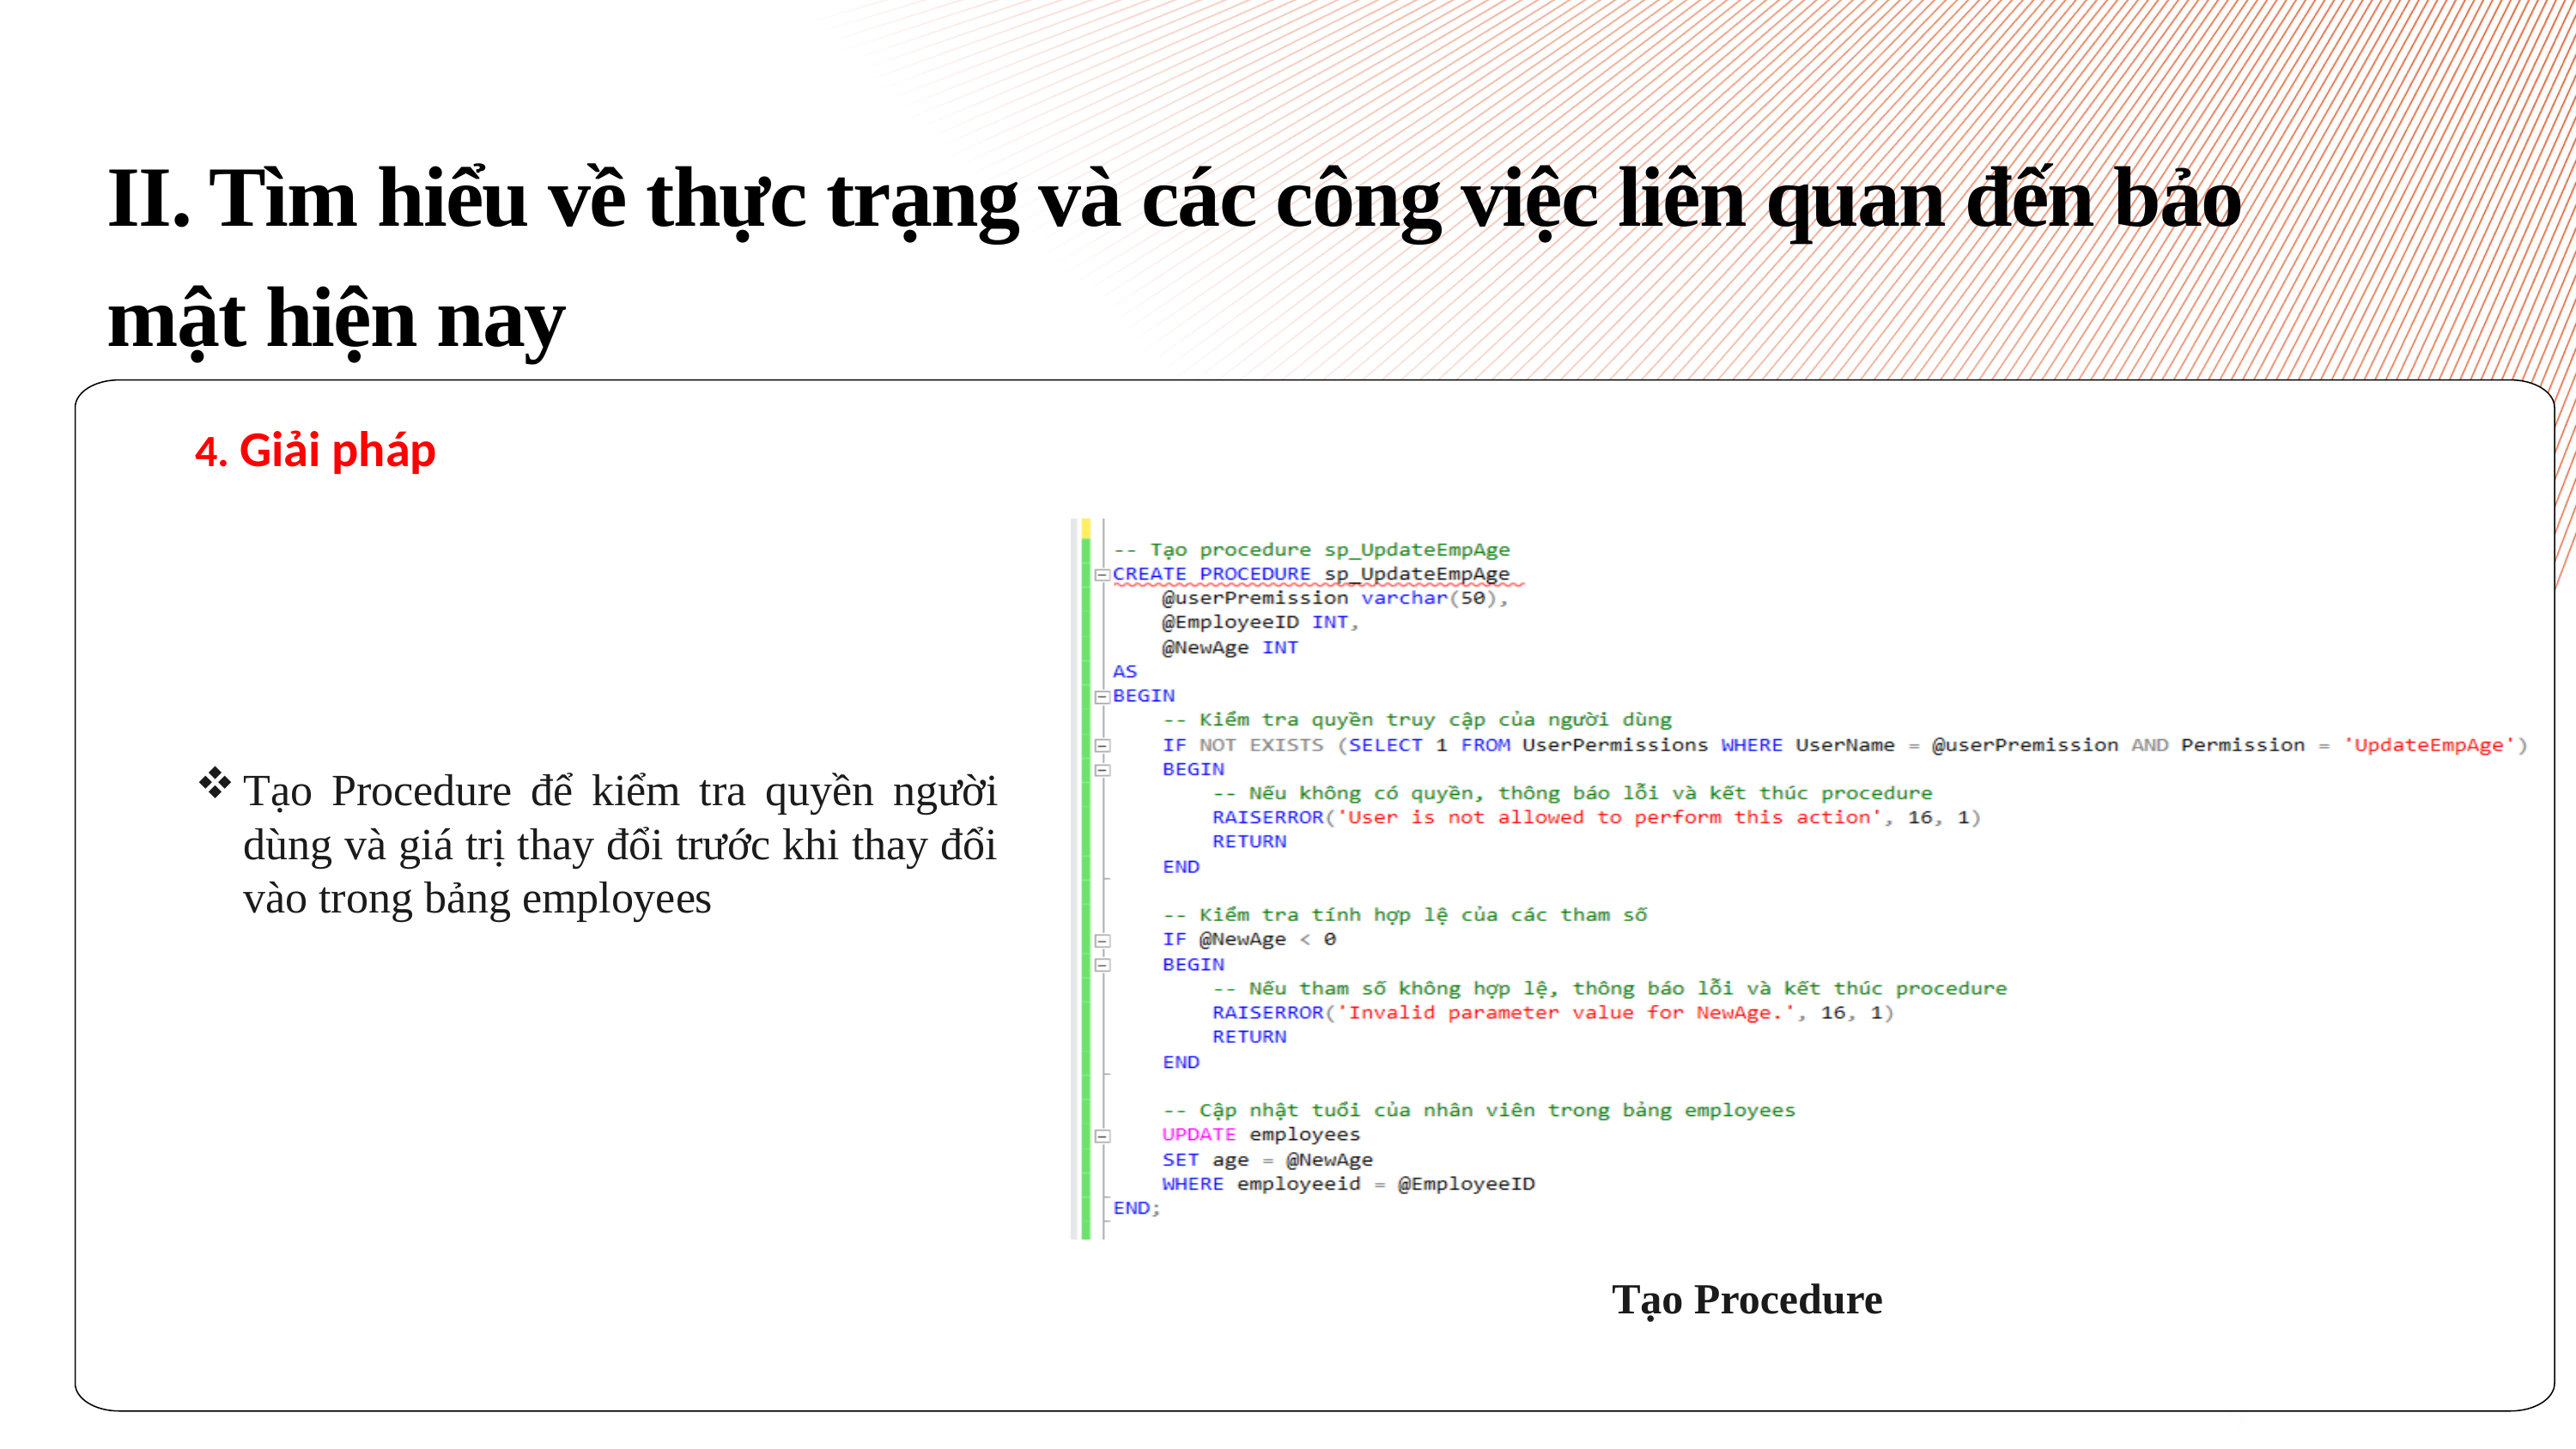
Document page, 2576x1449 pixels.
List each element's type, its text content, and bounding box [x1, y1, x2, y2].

picture [1071, 518, 2552, 1240]
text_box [75, 379, 2555, 1411]
text_box [802, 0, 2576, 1431]
text_box II. Tìm hiểu về thực trạng và các công việc liên quan đến bảo mật hiện nay [106, 123, 2297, 364]
